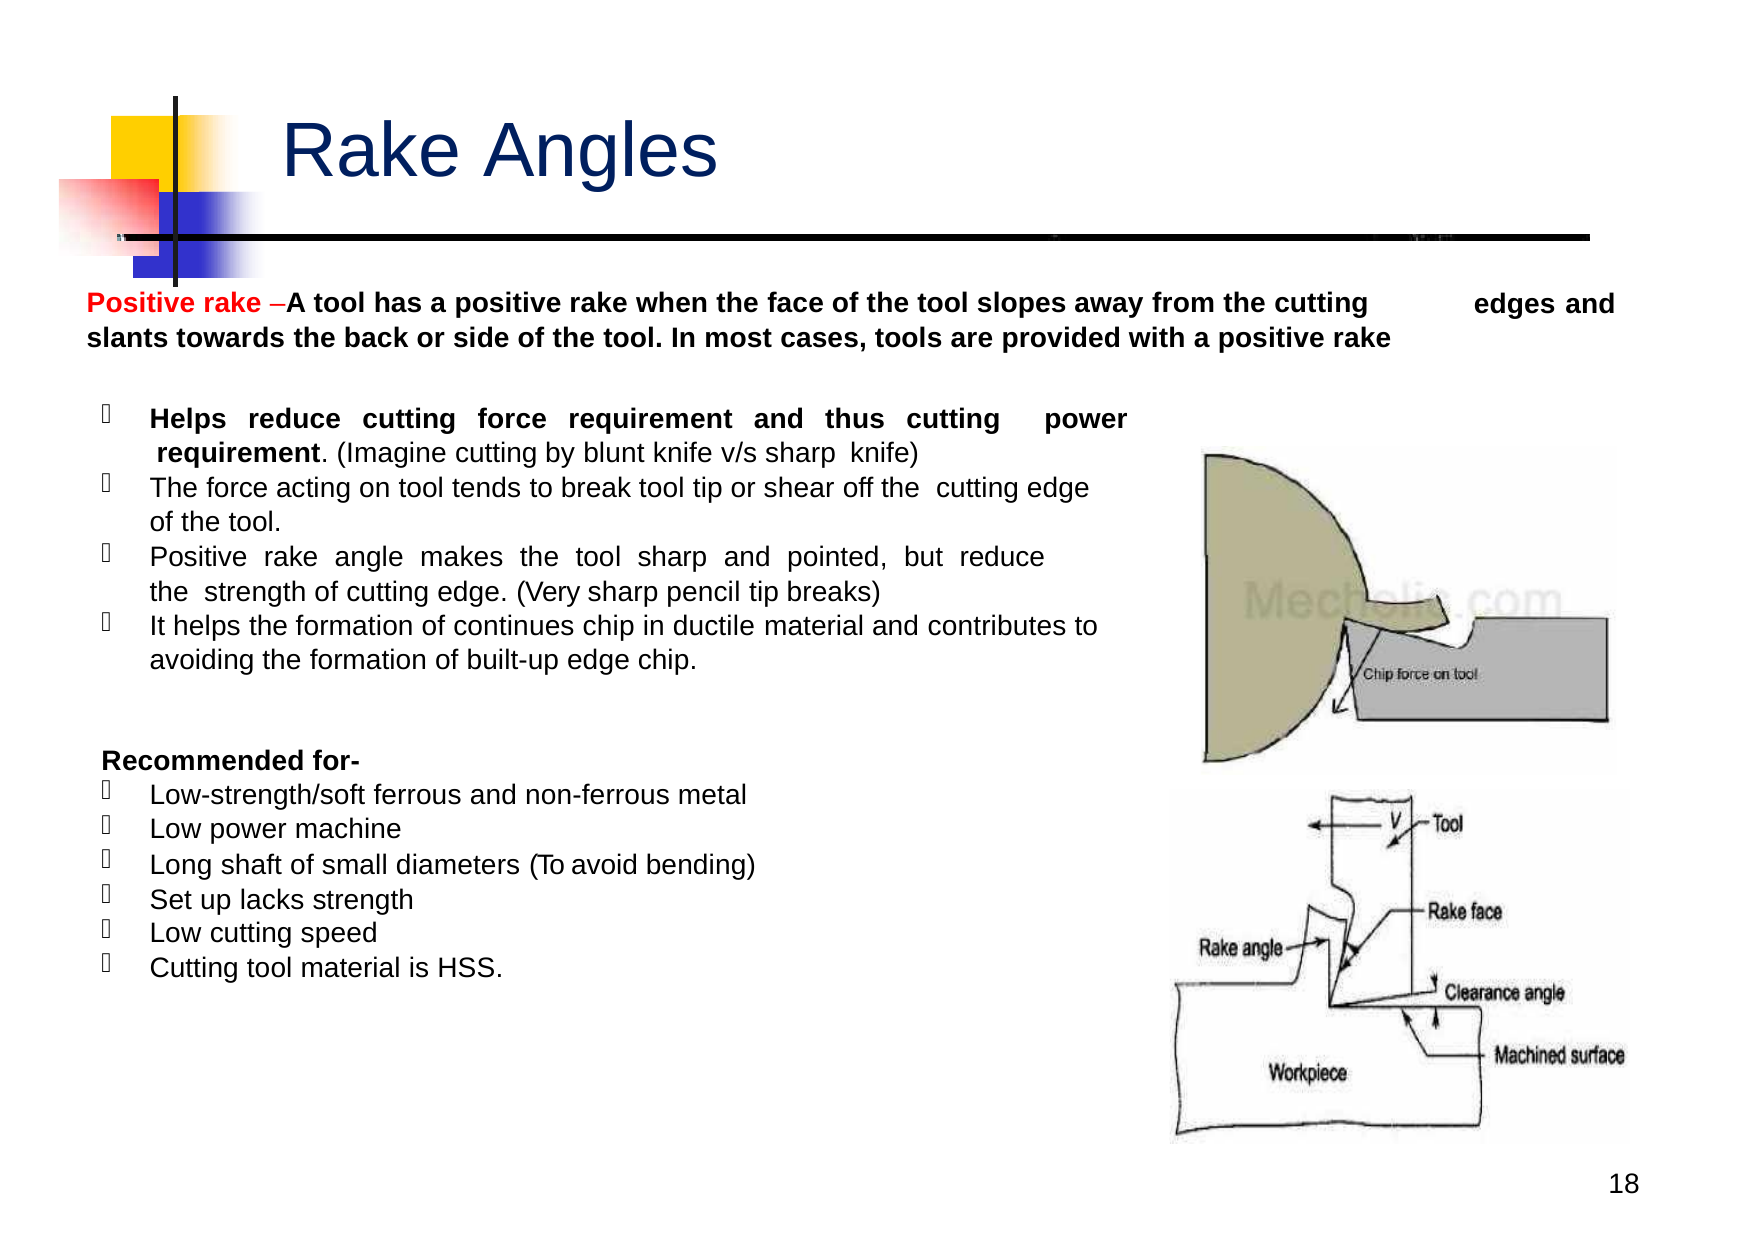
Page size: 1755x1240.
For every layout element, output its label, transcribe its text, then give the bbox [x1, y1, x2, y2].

text_box [1200, 446, 1617, 776]
text_box Positive rake –A tool has a positive rake when the face of the tool slopes away from the cutting slants towards the back or side of the tool. In most cases, tools are provided with a positive rake [84, 294, 1453, 353]
text_box       [99, 768, 117, 979]
text_box The force acting on tool tends to break tool tip or shear off the cutting edge of the tool. Positive rake angle makes the tool sharp and pointed, but reduce the strength of cutting edge. (Very sharp pencil tip breaks) It helps the formation of continues chip in ductile material and contributes to avoiding the formation of built-up edge chip. [147, 466, 1130, 676]
text_box Helps reduce cutting force requirement and thus cutting power requirement. (Imagine cutting by blunt knife v/s sharp knife) [147, 397, 1129, 466]
text_box [1169, 789, 1630, 1144]
text_box Recommended for- [99, 739, 366, 776]
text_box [58, 96, 1591, 287]
slide_number 17 [1601, 1164, 1647, 1240]
text_box  [99, 600, 117, 638]
text_box  [99, 392, 117, 430]
text_box edges and [1471, 282, 1622, 319]
text_box  [99, 461, 117, 499]
text_box Low-strength/soft ferrous and non-ferrous metal Low power machine Long shaft of small diameters (To avoid bending) Set up lacks strength Low cutting speed Cutting tool material is HSS. [147, 773, 768, 984]
text_box  [99, 531, 117, 568]
